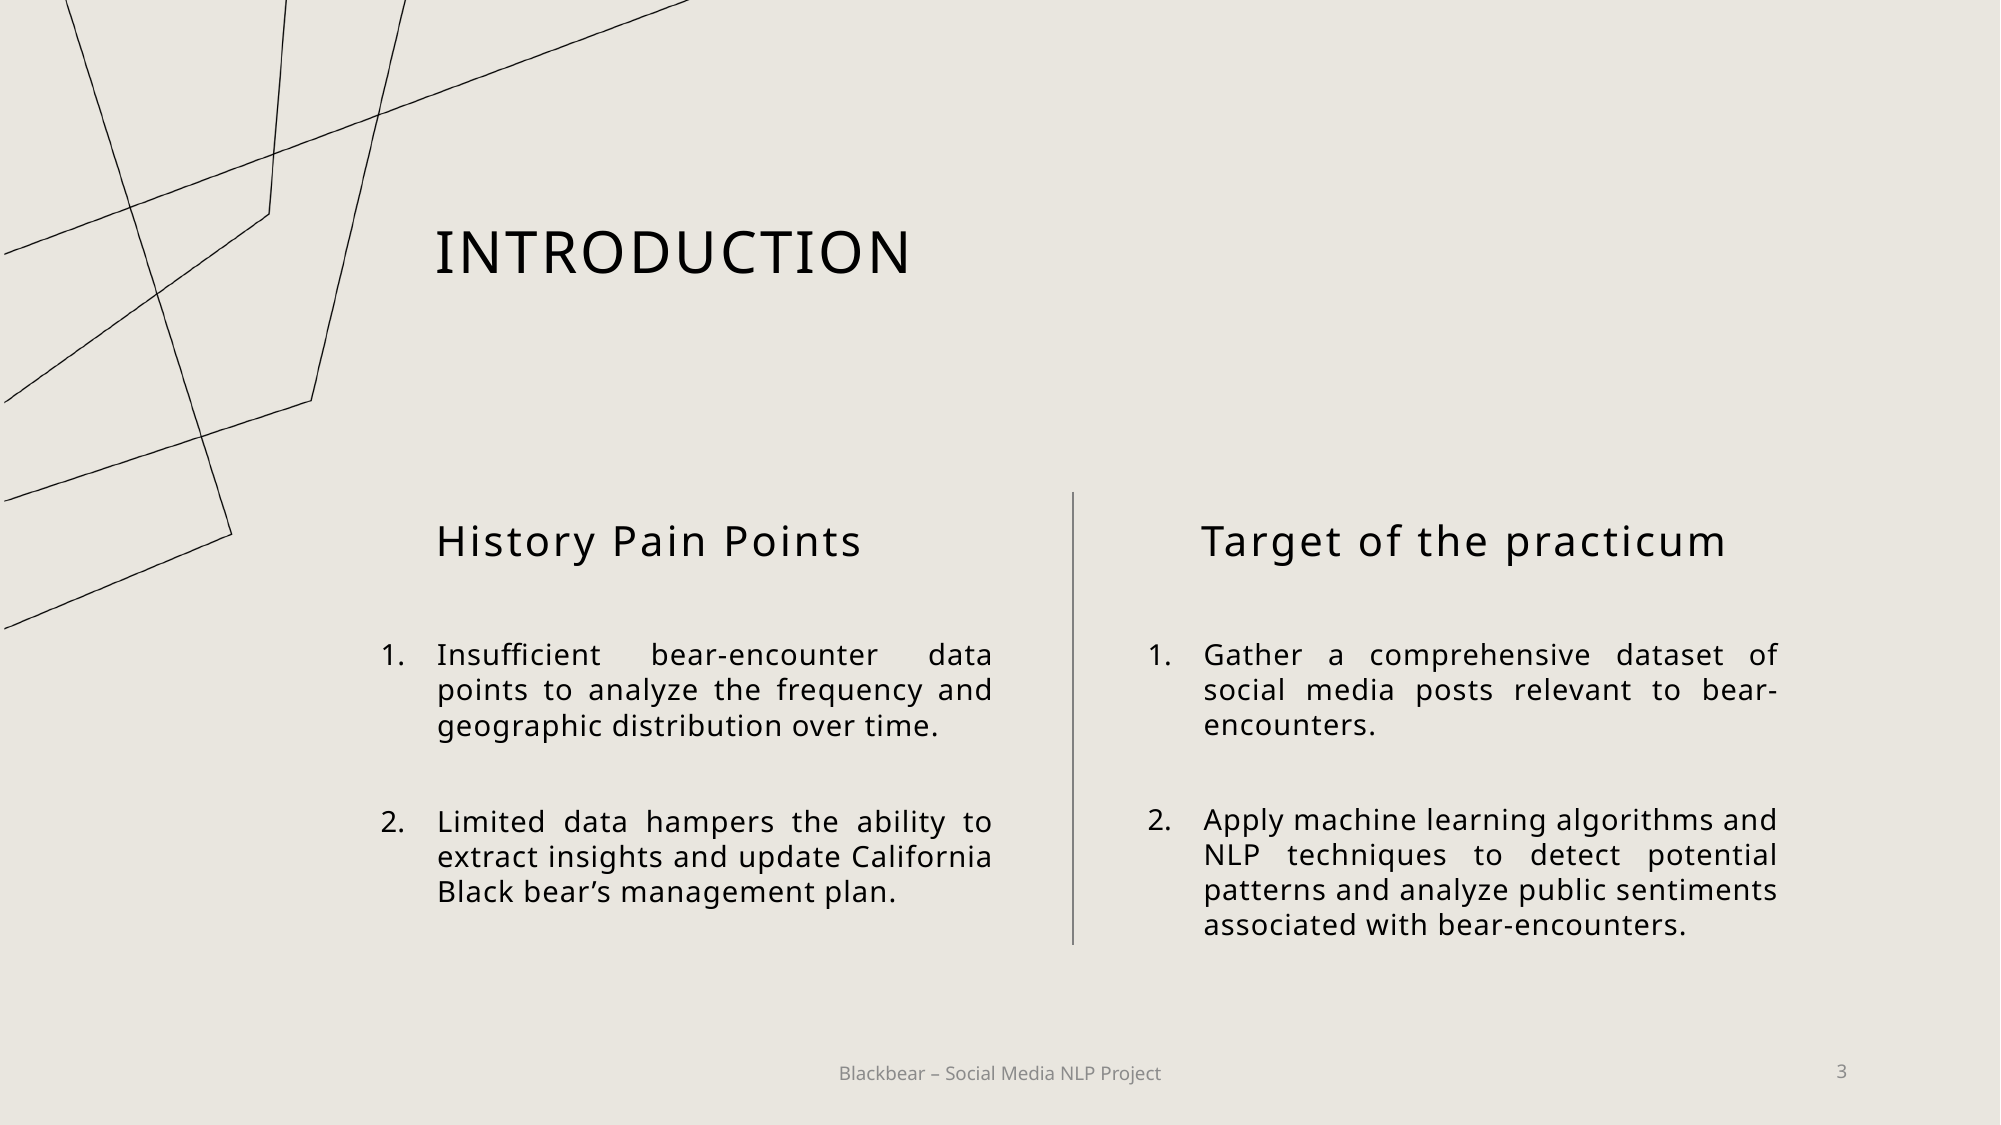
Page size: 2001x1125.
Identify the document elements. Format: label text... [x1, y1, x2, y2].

list Gather a comprehensive dataset of social media posts relevant to bear-encounters. Apply machine learning algorithms and NLP techniques to detect potential patterns and analyze public sentiments associated with bear-encounters. [1132, 629, 1795, 957]
list History Pain Points [420, 438, 1065, 574]
title INTRODUCTION [420, 146, 1863, 364]
list Insufficient bear-encounter data points to analyze the frequency and geographic distribution over time. Limited data hampers the ability to extract insights and update California Black bear’s management plan. [365, 629, 1010, 957]
footer Blackbear – Social Media NLP Project [662, 1042, 1338, 1103]
list Target of the practicum [1186, 438, 1834, 574]
slide_number 3 [1412, 1042, 1863, 1103]
picture [4, 0, 721, 642]
